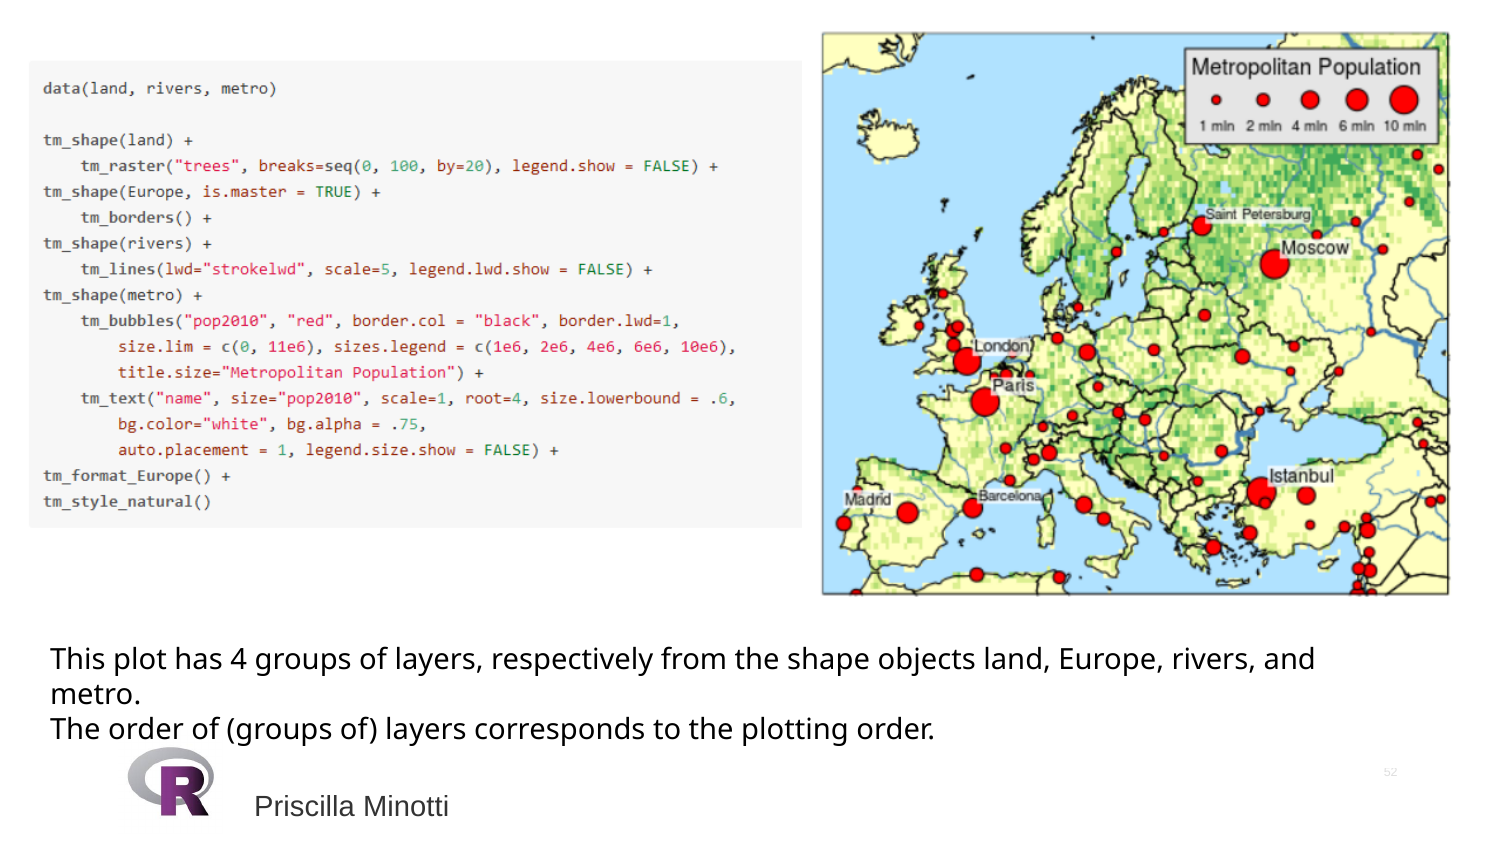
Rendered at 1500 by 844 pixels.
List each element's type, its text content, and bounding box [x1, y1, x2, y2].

slide_number 52 [1372, 758, 1482, 827]
picture [22, 24, 1466, 607]
picture [118, 752, 223, 834]
text_box This plot has 4 groups of layers, respectively from the shape objects land, Europe, rivers, and metro. The order of (groups of) layers corresponds to the plotting order. [38, 635, 1333, 752]
footer Priscilla Minotti [243, 781, 550, 812]
